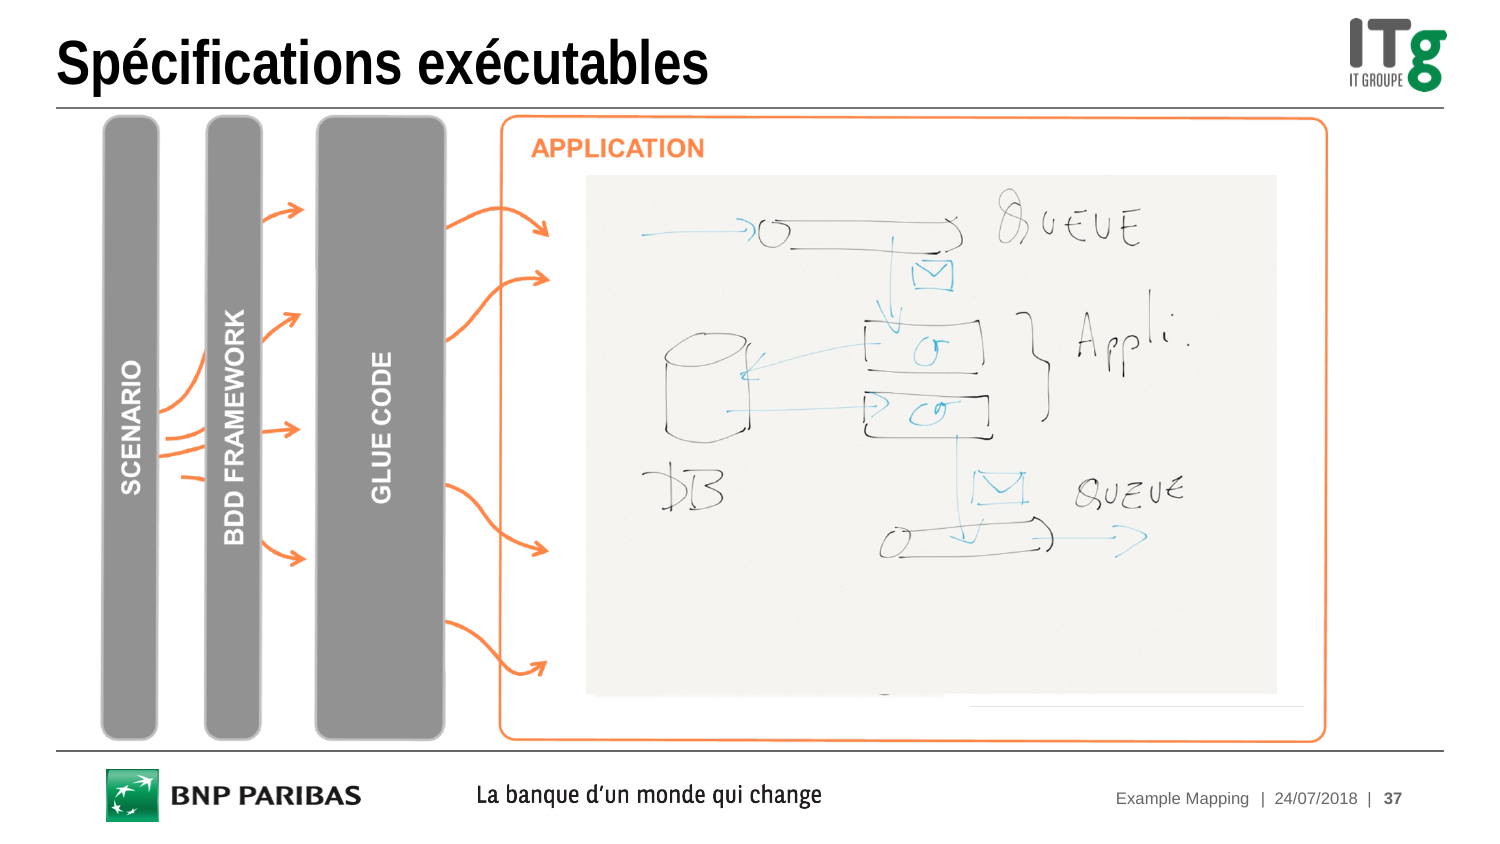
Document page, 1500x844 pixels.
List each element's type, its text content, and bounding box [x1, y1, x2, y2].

picture [106, 769, 361, 822]
picture [478, 784, 821, 809]
slide_number 37 [1372, 786, 1403, 810]
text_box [100, 114, 1328, 743]
title Spécifications exécutables [56, 14, 1444, 106]
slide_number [1258, 786, 1372, 810]
footer Example Mapping [918, 786, 1250, 810]
